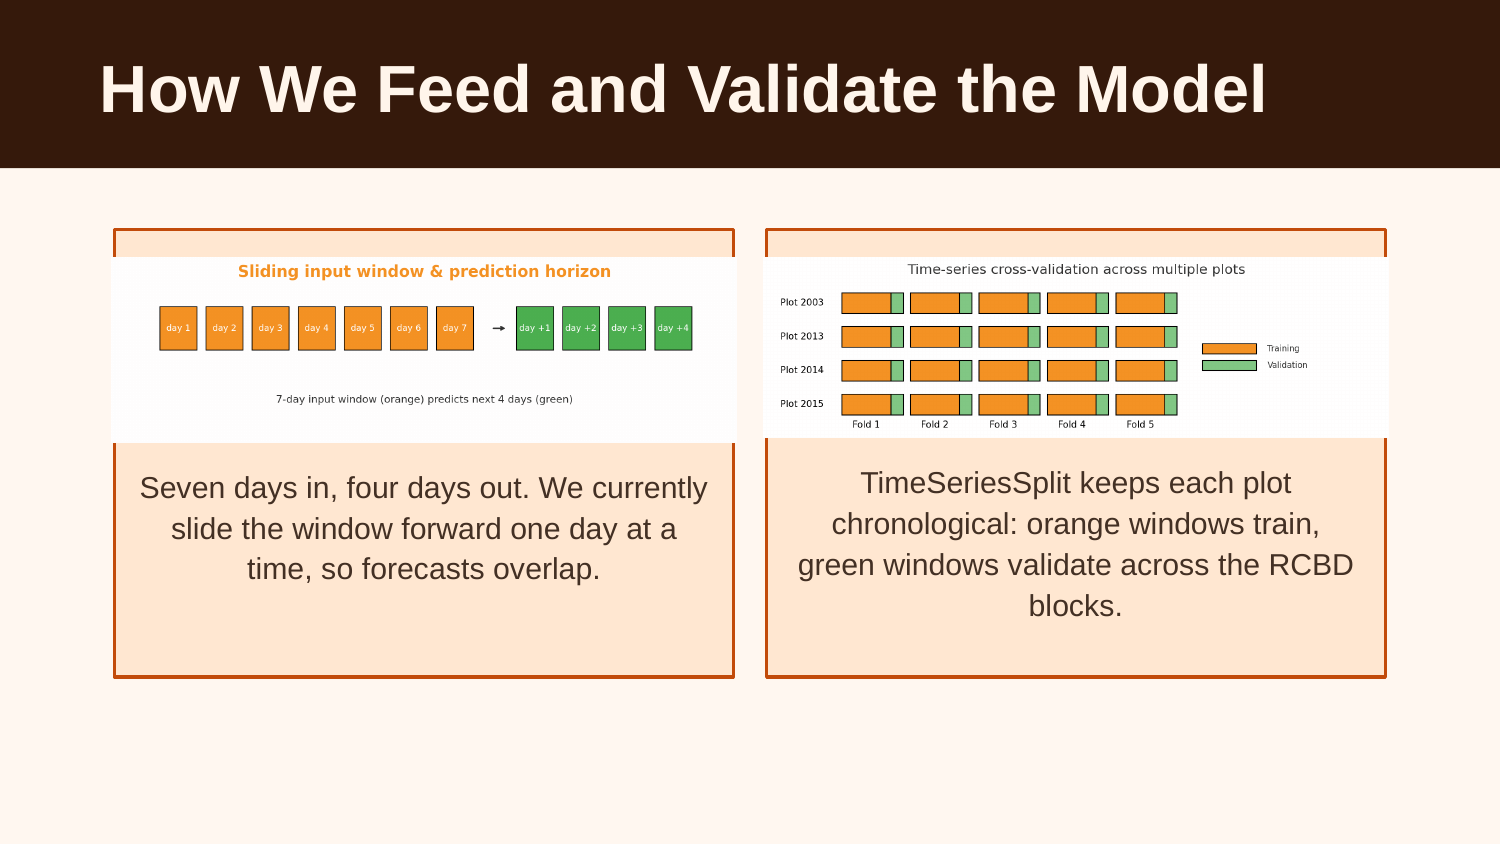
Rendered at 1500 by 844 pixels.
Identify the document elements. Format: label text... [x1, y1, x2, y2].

text_box How We Feed and Validate the Model [99, 45, 1426, 123]
text_box [766, 229, 1386, 257]
text_box [114, 443, 734, 678]
text_box [0, 0, 1500, 169]
text_box [766, 438, 1386, 678]
text_box [114, 229, 734, 257]
picture [111, 257, 737, 443]
picture [763, 257, 1389, 438]
text_box Seven days in, four days out. We currently slide the window forward one day at a time, so forecasts overlap. [137, 463, 711, 586]
text_box TimeSeriesSplit keeps each plot chronological: orange windows train, green windows validate across the RCBD blocks. [789, 458, 1363, 622]
